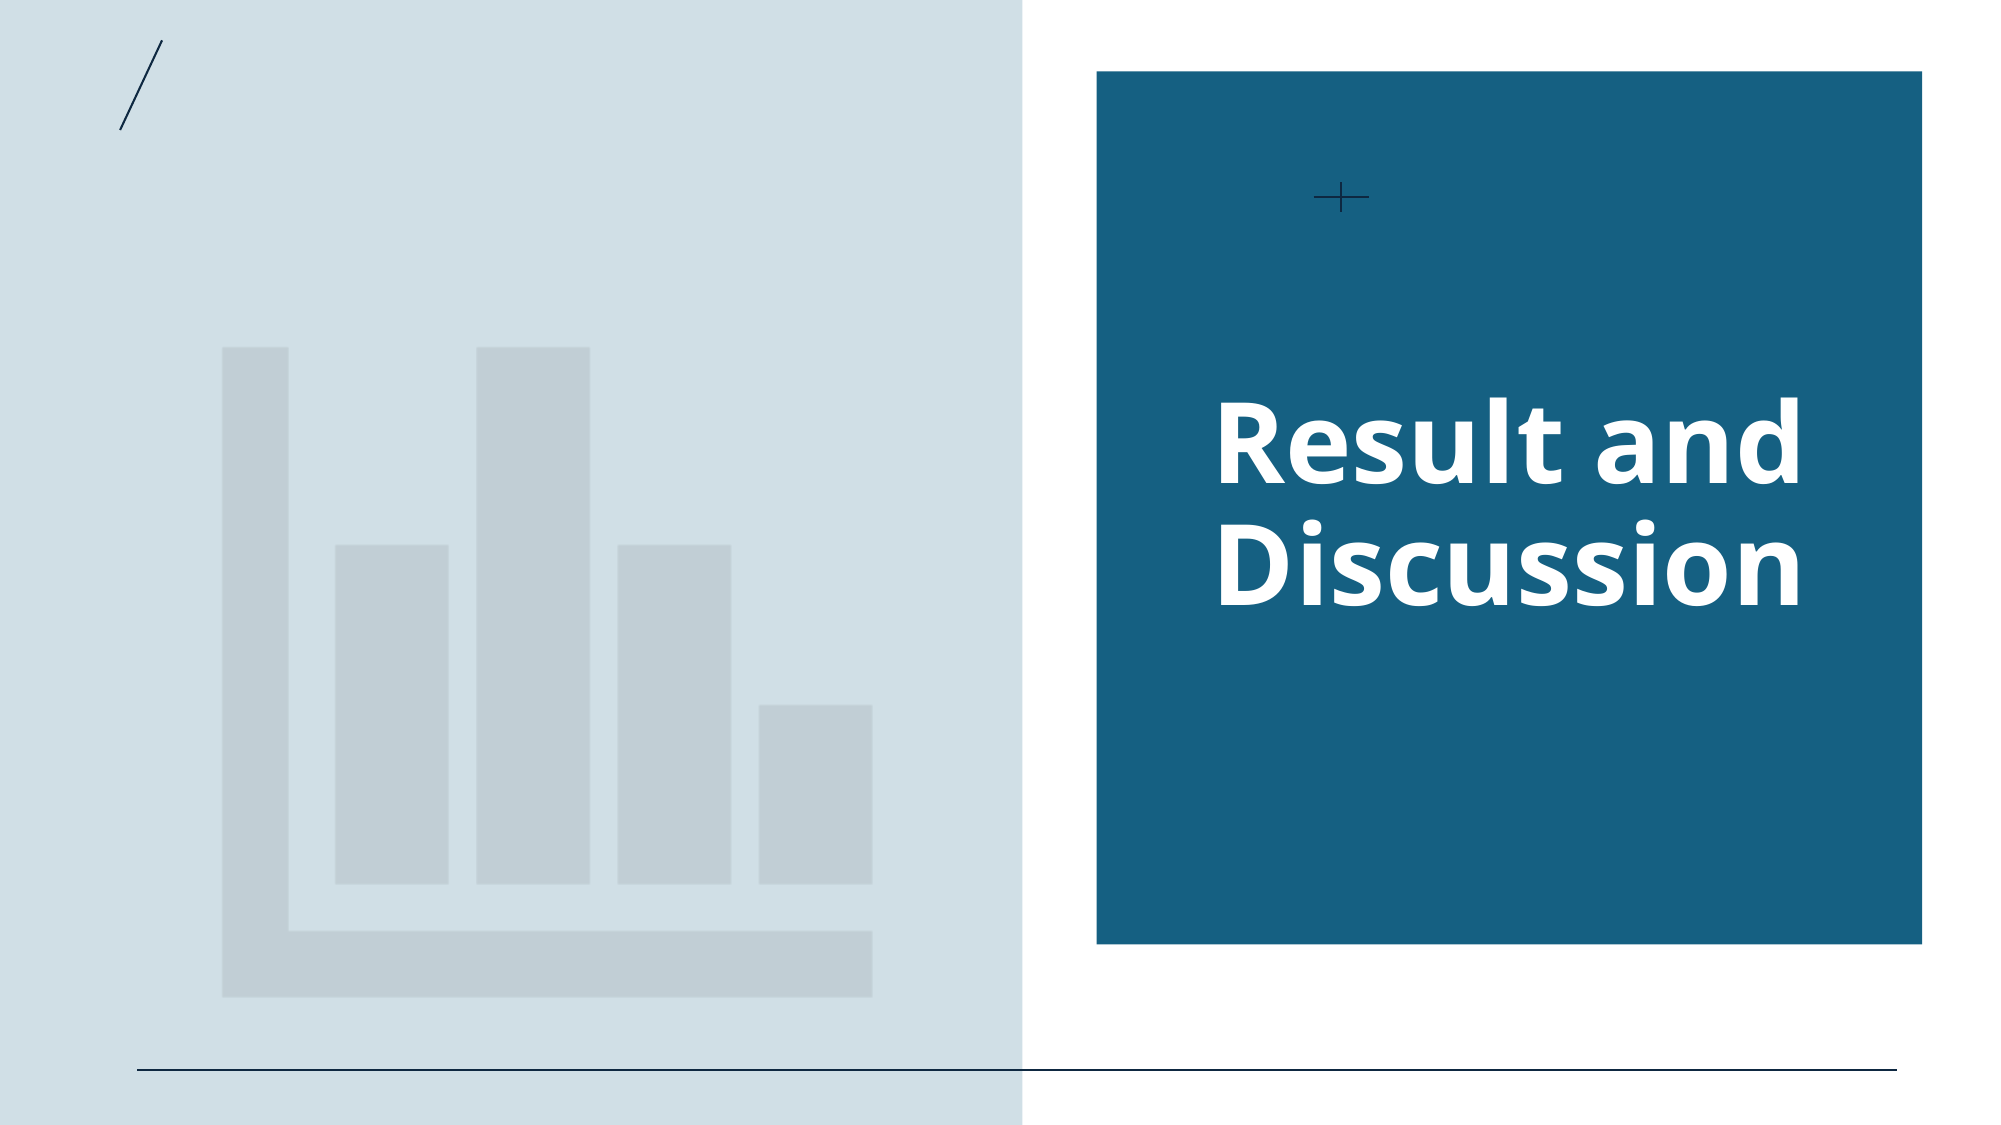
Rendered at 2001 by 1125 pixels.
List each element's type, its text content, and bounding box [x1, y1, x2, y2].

picture [96, 221, 1001, 1125]
text_box Result and Discussion [1096, 71, 1923, 945]
text_box [0, 0, 1024, 1125]
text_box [1312, 181, 1370, 213]
text_box [1024, 0, 2000, 1125]
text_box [119, 39, 163, 131]
